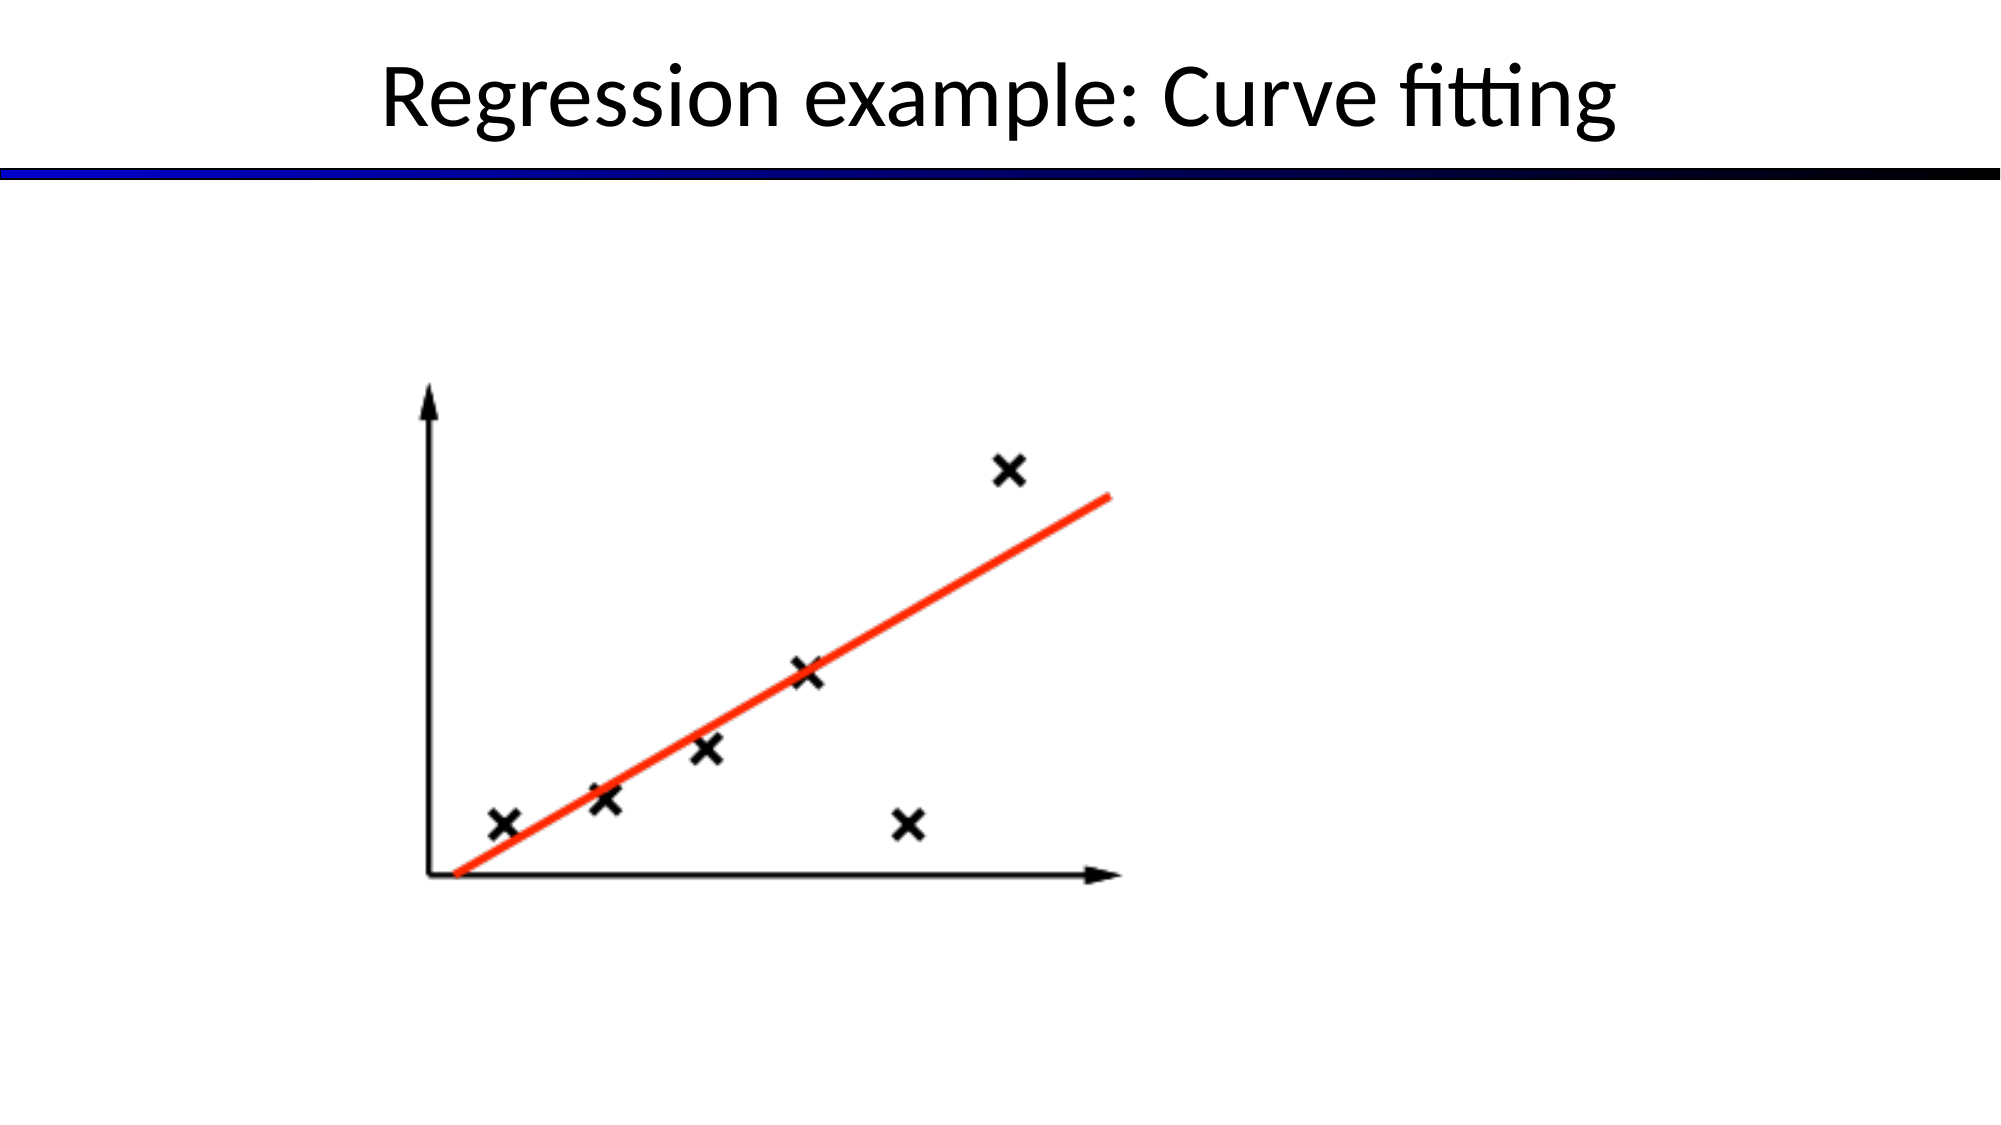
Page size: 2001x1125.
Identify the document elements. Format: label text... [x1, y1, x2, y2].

title Regression example: Curve fitting [0, 0, 2000, 184]
picture [376, 309, 1158, 910]
